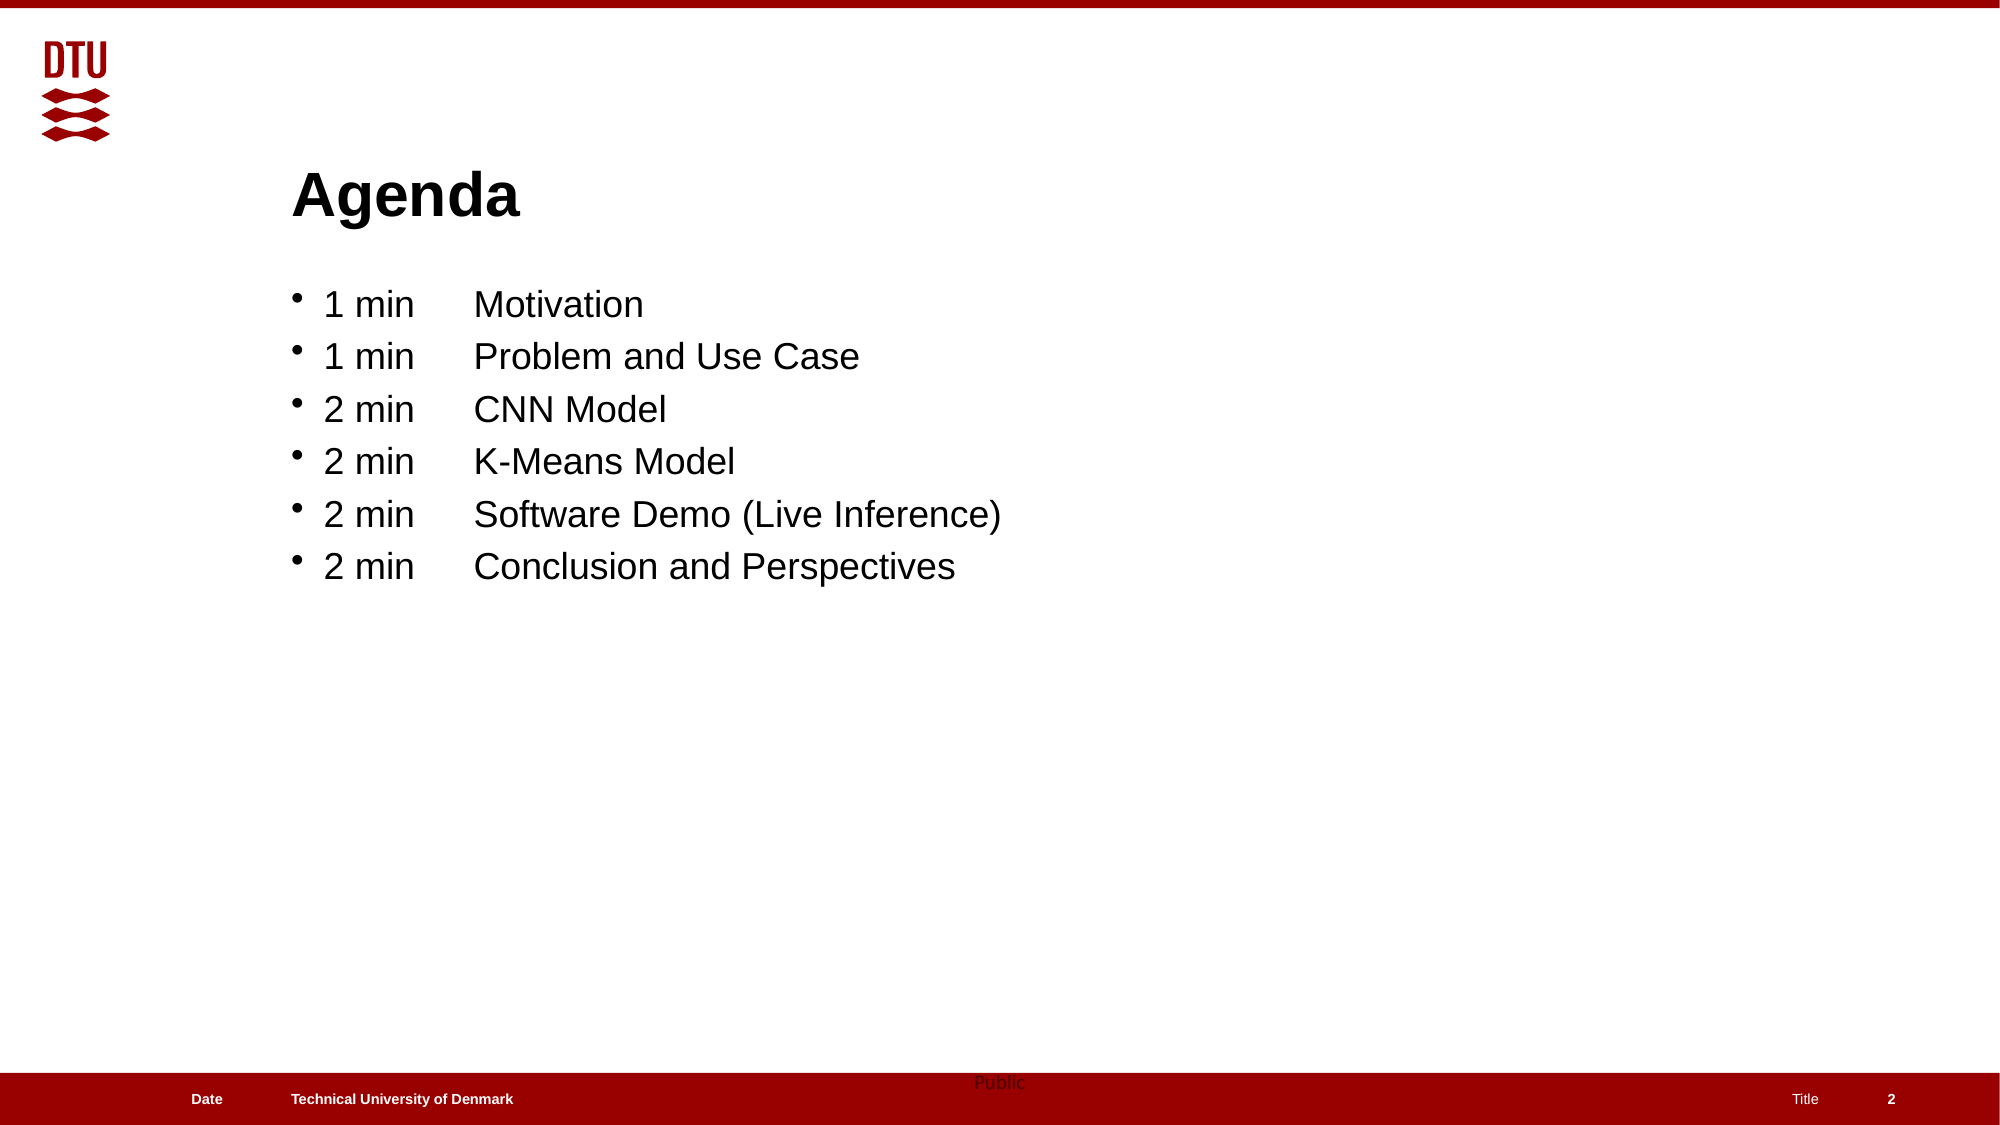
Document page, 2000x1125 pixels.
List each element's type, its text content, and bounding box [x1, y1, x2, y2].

footer Title [917, 1073, 1819, 1125]
title Agenda [291, 69, 1819, 230]
slide_number 2 [1887, 1073, 1959, 1125]
slide_number Date [41, 1073, 223, 1125]
list 1 min Motivation 1 min Problem and Use Case 2 min CNN Model 2 min K-Means Model 2 min Software Demo (Live Inference) 2 min Conclusion and Perspectives [291, 279, 1819, 1026]
